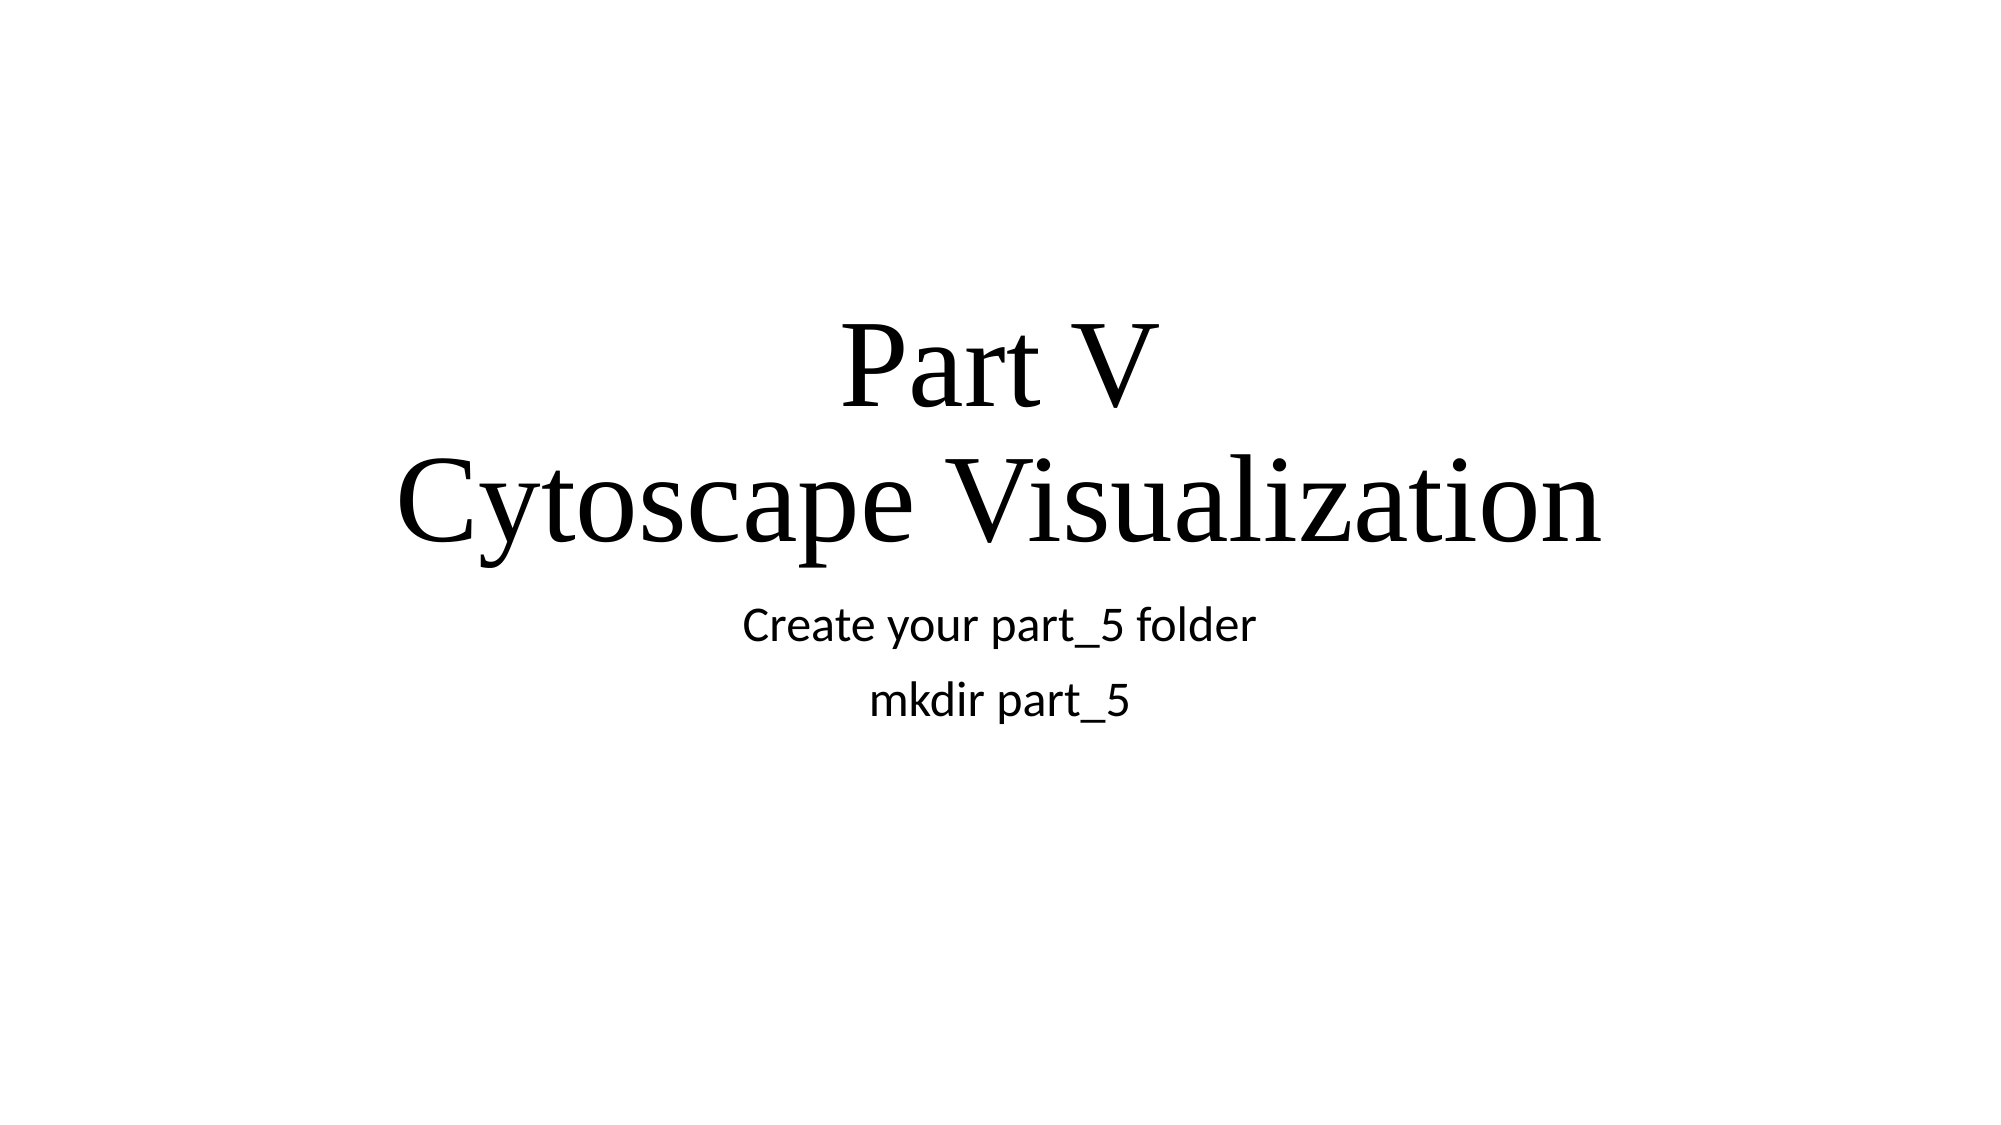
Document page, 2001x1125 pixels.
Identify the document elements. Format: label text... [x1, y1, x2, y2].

title Part V Cytoscape Visualization [249, 184, 1750, 576]
subtitle Create your part_5 folder mkdir part_5 [249, 590, 1750, 863]
